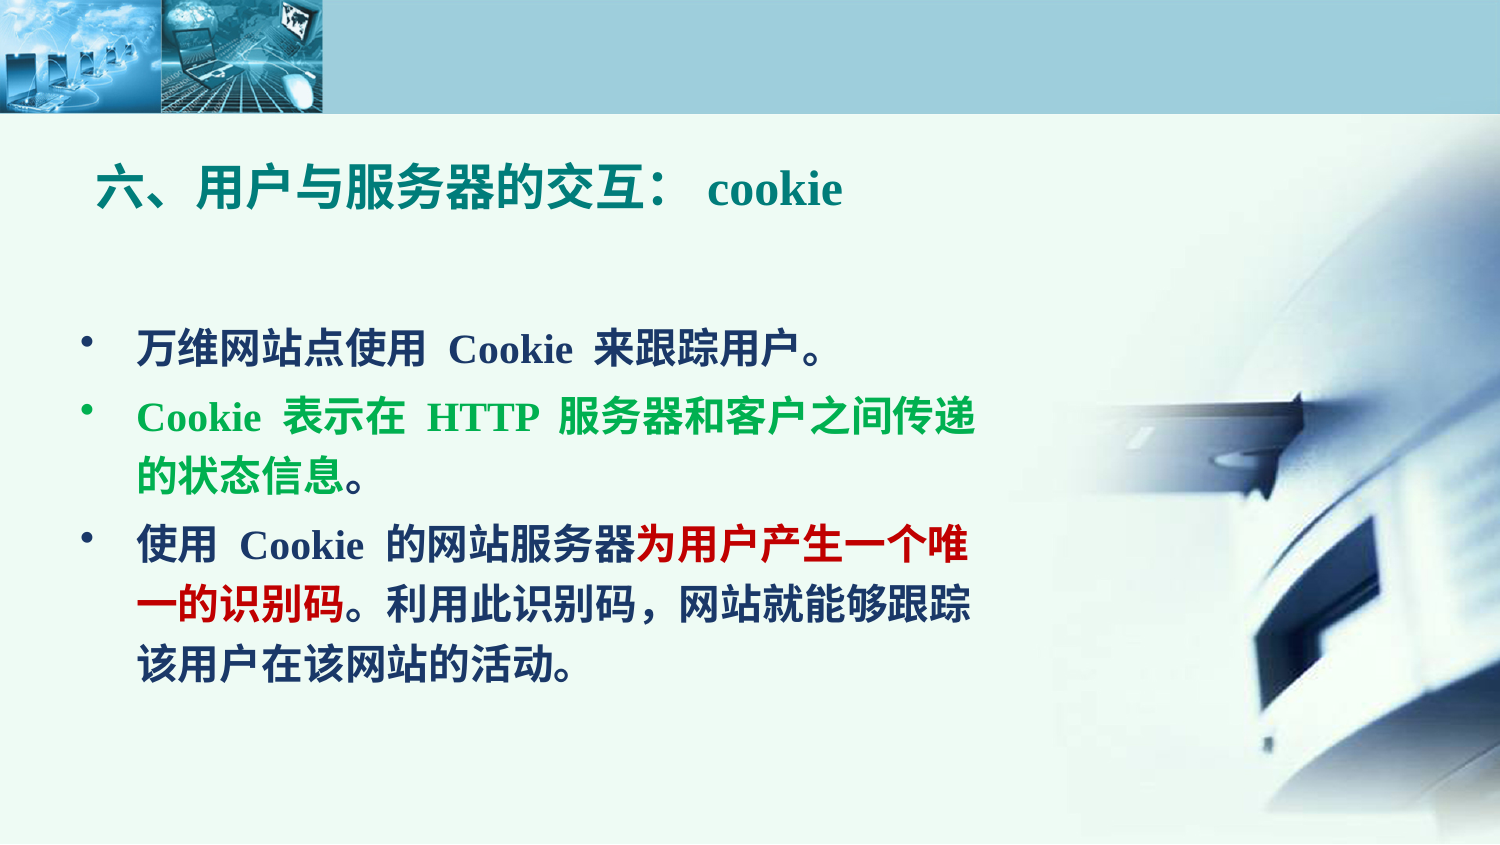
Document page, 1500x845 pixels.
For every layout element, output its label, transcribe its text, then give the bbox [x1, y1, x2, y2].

picture [0, 0, 1500, 844]
list 万维网站点使用 Cookie 来跟踪用户。 Cookie 表示在 HTTP 服务器和客户之间传递的状态信息。 使用 Cookie 的网站服务器为用户产生一个唯一的识别码。利用此识别码，网站就能够跟踪该用户在该网站的活动。 [64, 303, 1025, 811]
title 六、用户与服务器的交互：cookie [79, 114, 1136, 256]
